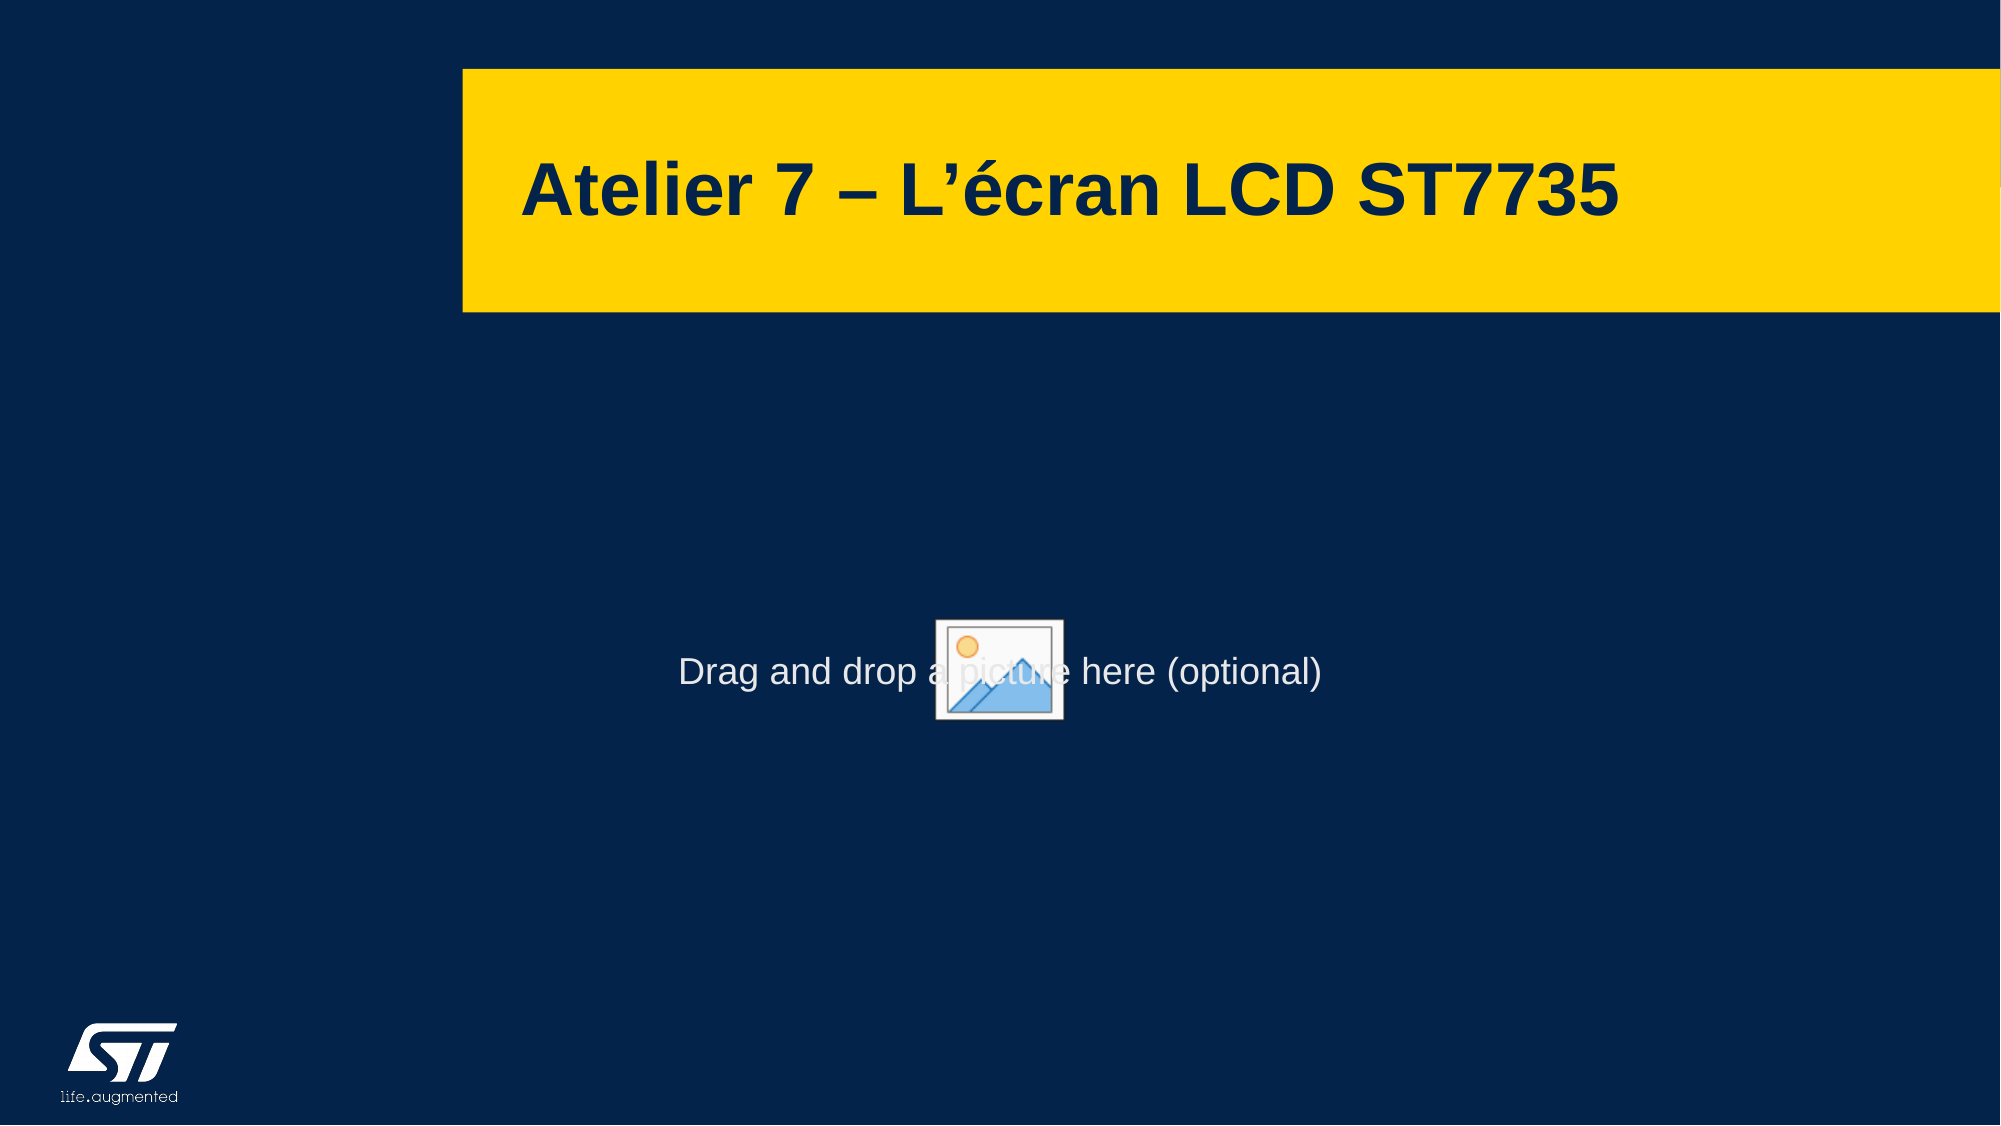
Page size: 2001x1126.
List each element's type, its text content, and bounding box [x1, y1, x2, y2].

title Atelier 7 – L’écran LCD ST7735 [462, 68, 2001, 214]
picture [0, 214, 2001, 1126]
